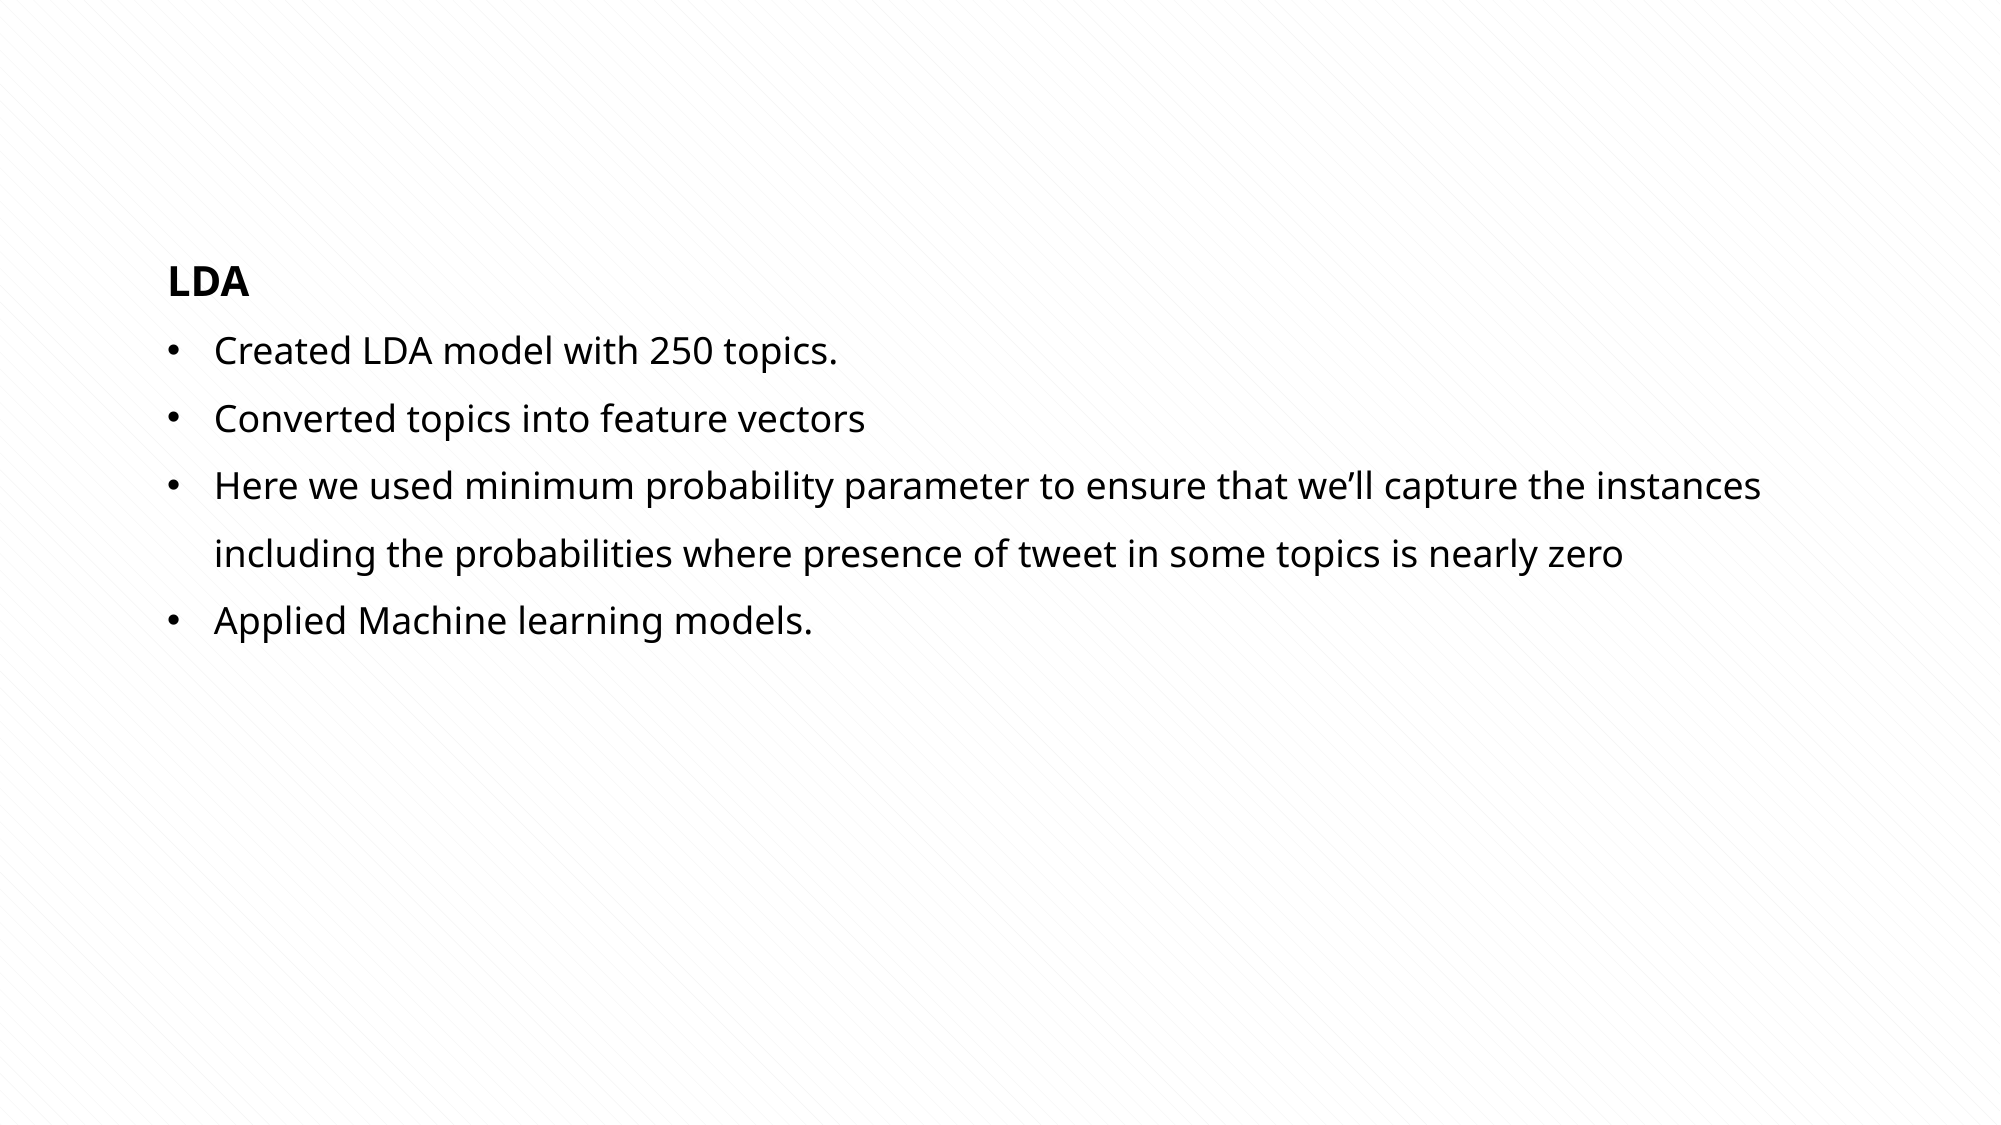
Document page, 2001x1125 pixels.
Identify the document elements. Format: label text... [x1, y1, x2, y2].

text_box LDA Created LDA model with 250 topics. Converted topics into feature vectors Here we used minimum probability parameter to ensure that we’ll capture the instances including the probabilities where presence of tweet in some topics is nearly zero Applied Machine learning models. [152, 222, 1831, 852]
